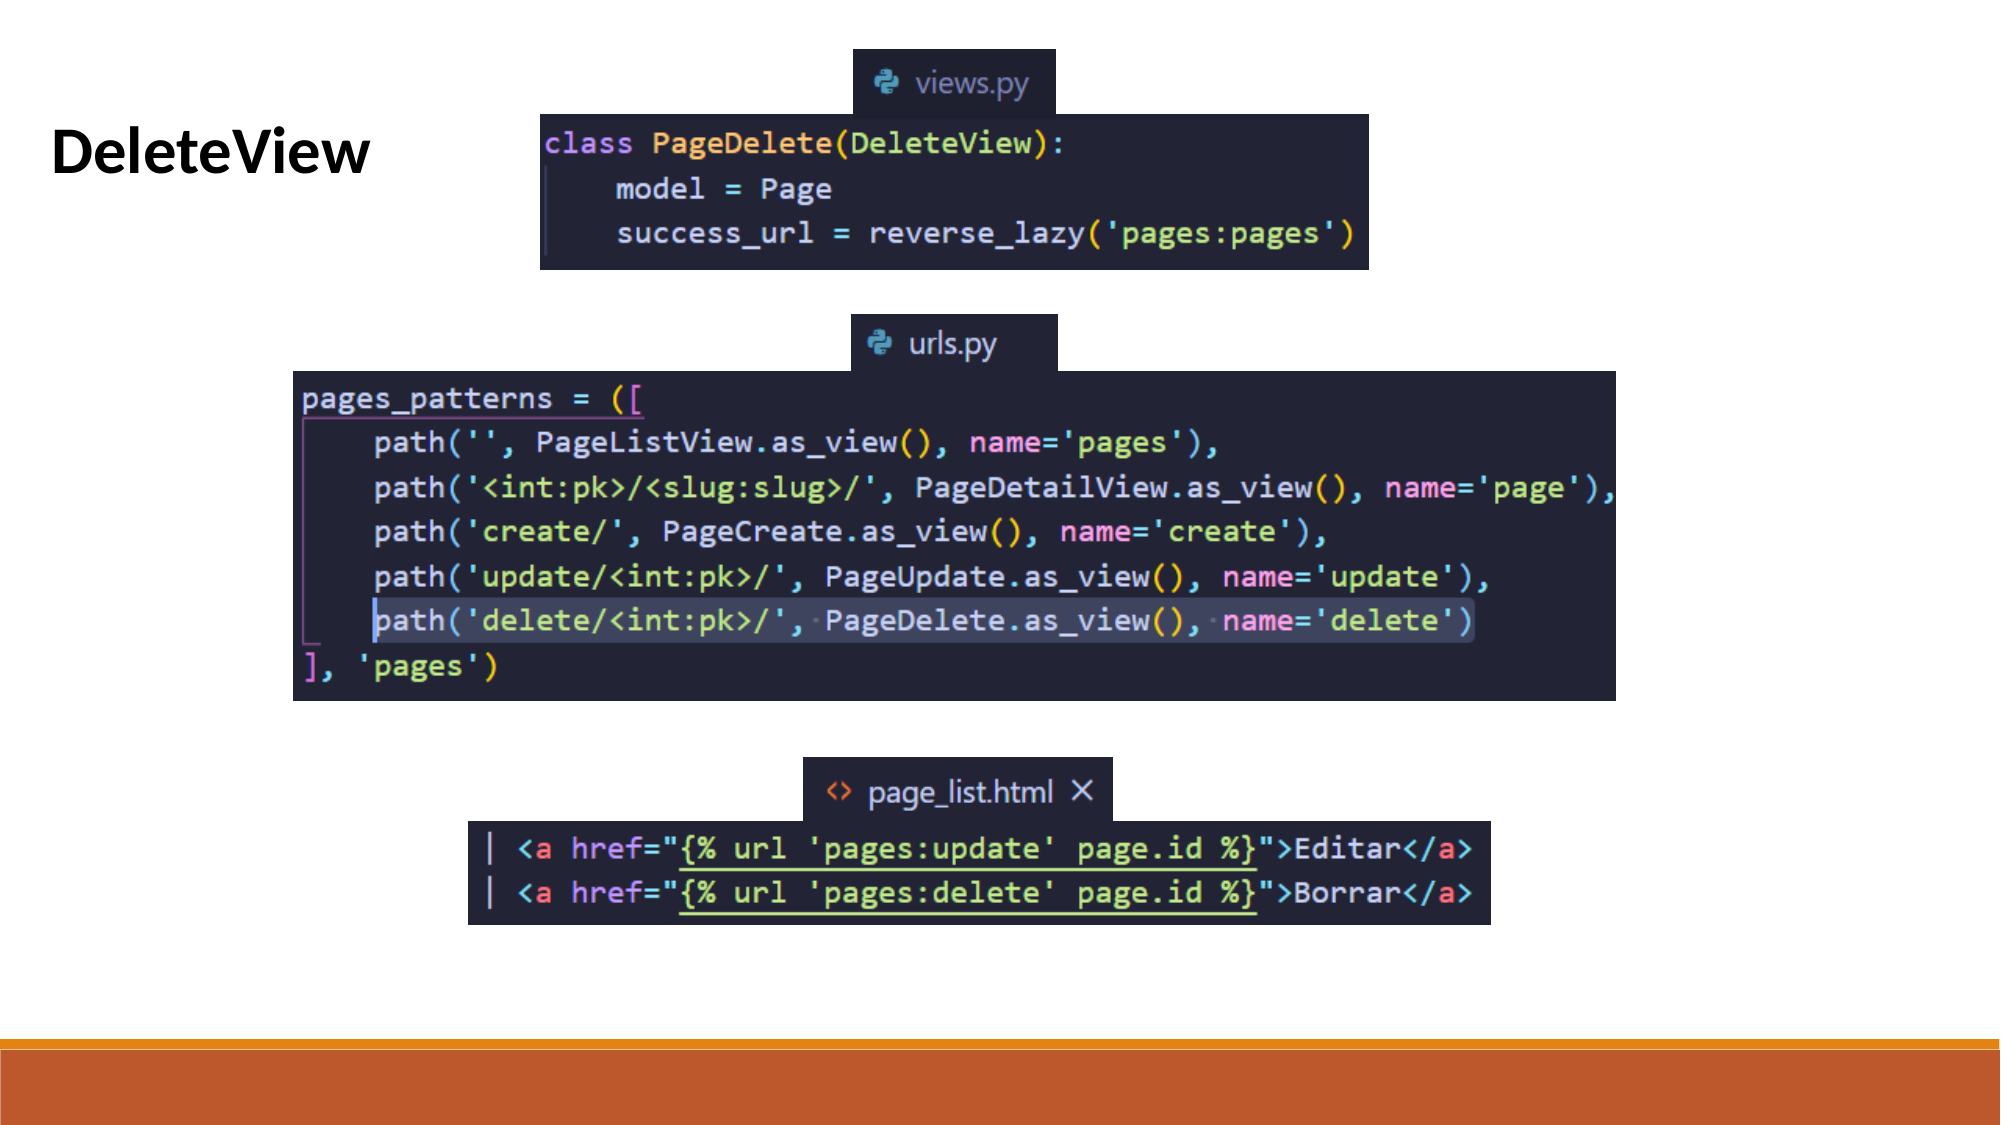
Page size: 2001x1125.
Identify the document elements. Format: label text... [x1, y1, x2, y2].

text_box DeleteView [36, 99, 468, 194]
picture [467, 756, 1491, 925]
picture [293, 314, 1617, 702]
picture [539, 48, 1370, 271]
